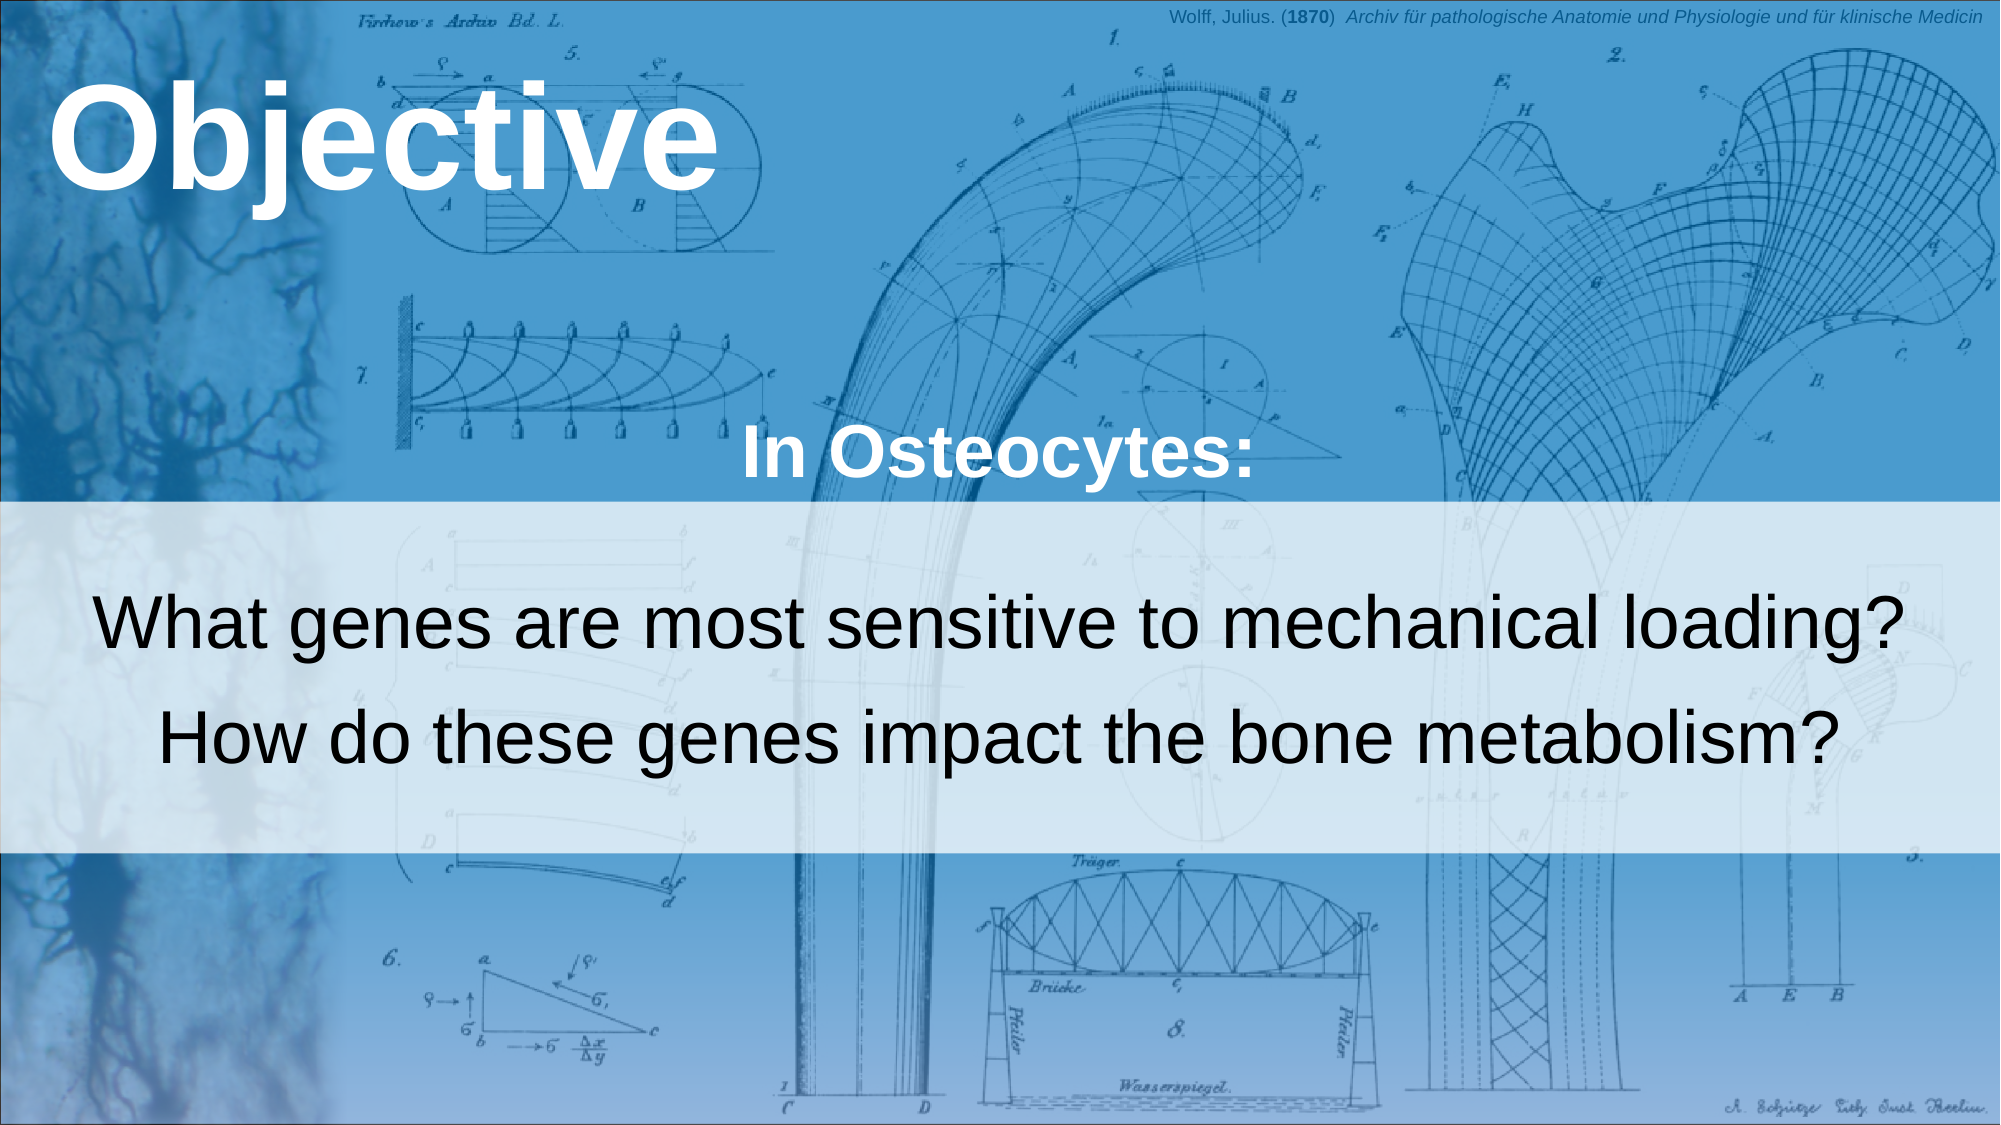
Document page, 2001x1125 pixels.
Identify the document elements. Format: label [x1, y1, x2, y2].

picture [0, 0, 2000, 1125]
text_box [611, 1117, 2000, 1125]
